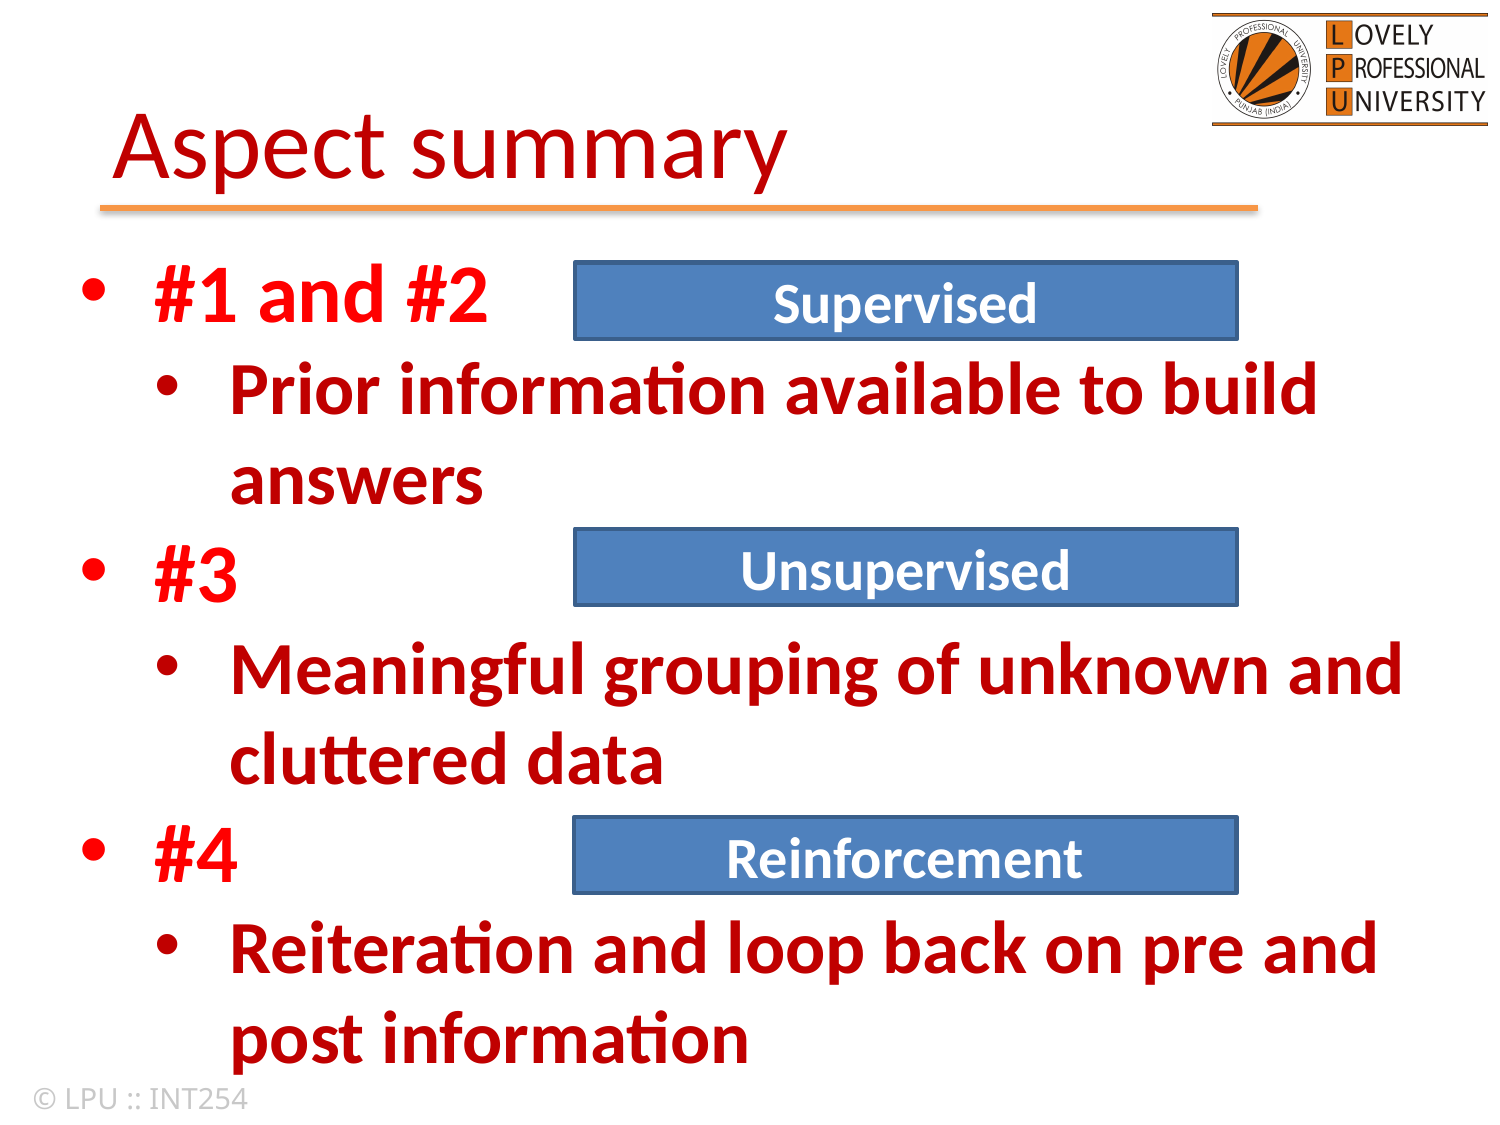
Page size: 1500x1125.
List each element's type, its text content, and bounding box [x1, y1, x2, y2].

slide_number © LPU :: INT254 [17, 1070, 950, 1125]
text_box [1212, 13, 1488, 126]
text_box #1 and #2 Prior information available to build answers #3 Meaningful grouping of unknown and cluttered data #4 Reiteration and loop back on pre and post information [64, 231, 1447, 1087]
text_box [573, 262, 1238, 894]
title Aspect summary [75, 45, 1425, 231]
